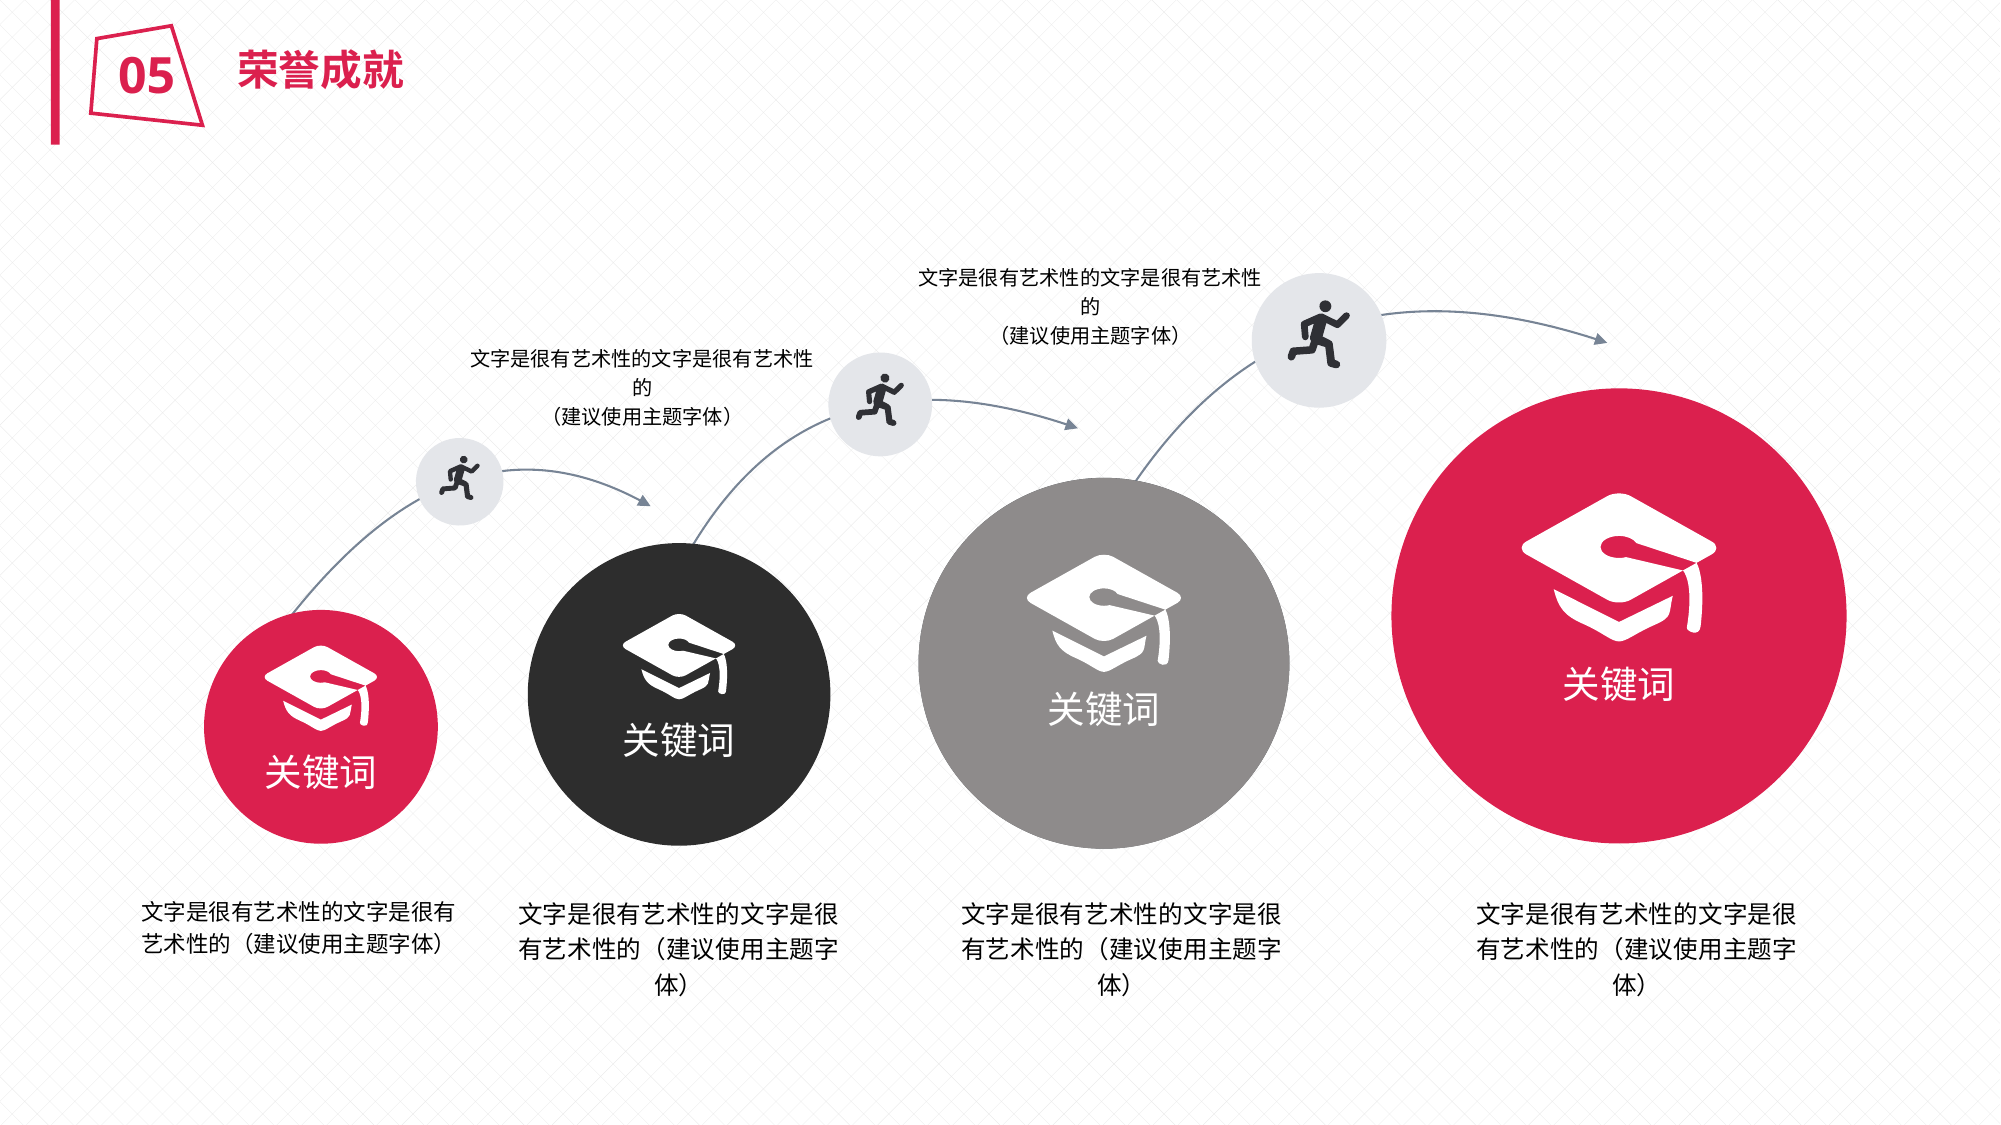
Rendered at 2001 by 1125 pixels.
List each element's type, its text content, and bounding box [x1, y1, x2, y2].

text_box [694, 399, 1078, 551]
text_box 文字是很有艺术性的文字是很有艺术性的（建议使用主题字体） [132, 888, 466, 985]
text_box [1495, 661, 1743, 745]
text_box [945, 613, 1263, 710]
text_box [439, 455, 480, 500]
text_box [46, 0, 508, 145]
text_box 关键词 [204, 609, 438, 844]
text_box 文字是很有艺术性的文字是很有艺术性的（建议使用主题字体） [944, 888, 1299, 1004]
text_box [415, 438, 504, 526]
text_box [1553, 589, 1673, 642]
text_box 关键词 [1391, 388, 1847, 844]
text_box 文字是很有艺术性的文字是很有艺术性的 （建议使用主题字体） [465, 336, 820, 433]
text_box 关键词 [527, 543, 831, 846]
text_box [293, 469, 651, 613]
text_box [241, 695, 401, 746]
text_box [1287, 300, 1350, 369]
text_box [555, 662, 803, 714]
text_box [641, 669, 711, 700]
text_box [1252, 273, 1387, 408]
text_box [856, 373, 904, 426]
text_box 文字是很有艺术性的文字是很有艺术性的（建议使用主题字体） [502, 888, 857, 1004]
text_box [828, 352, 933, 457]
text_box [1136, 311, 1608, 495]
text_box 文字是很有艺术性的文字是很有艺术性的 （建议使用主题字体） [913, 256, 1268, 353]
text_box [264, 645, 377, 726]
text_box 文字是很有艺术性的文字是很有艺术性的（建议使用主题字体） [1459, 888, 1814, 1004]
text_box [622, 614, 736, 695]
text_box [1026, 554, 1182, 665]
text_box 关键词 [918, 477, 1290, 849]
text_box [1052, 630, 1147, 672]
text_box [283, 700, 352, 731]
text_box [1521, 493, 1717, 633]
